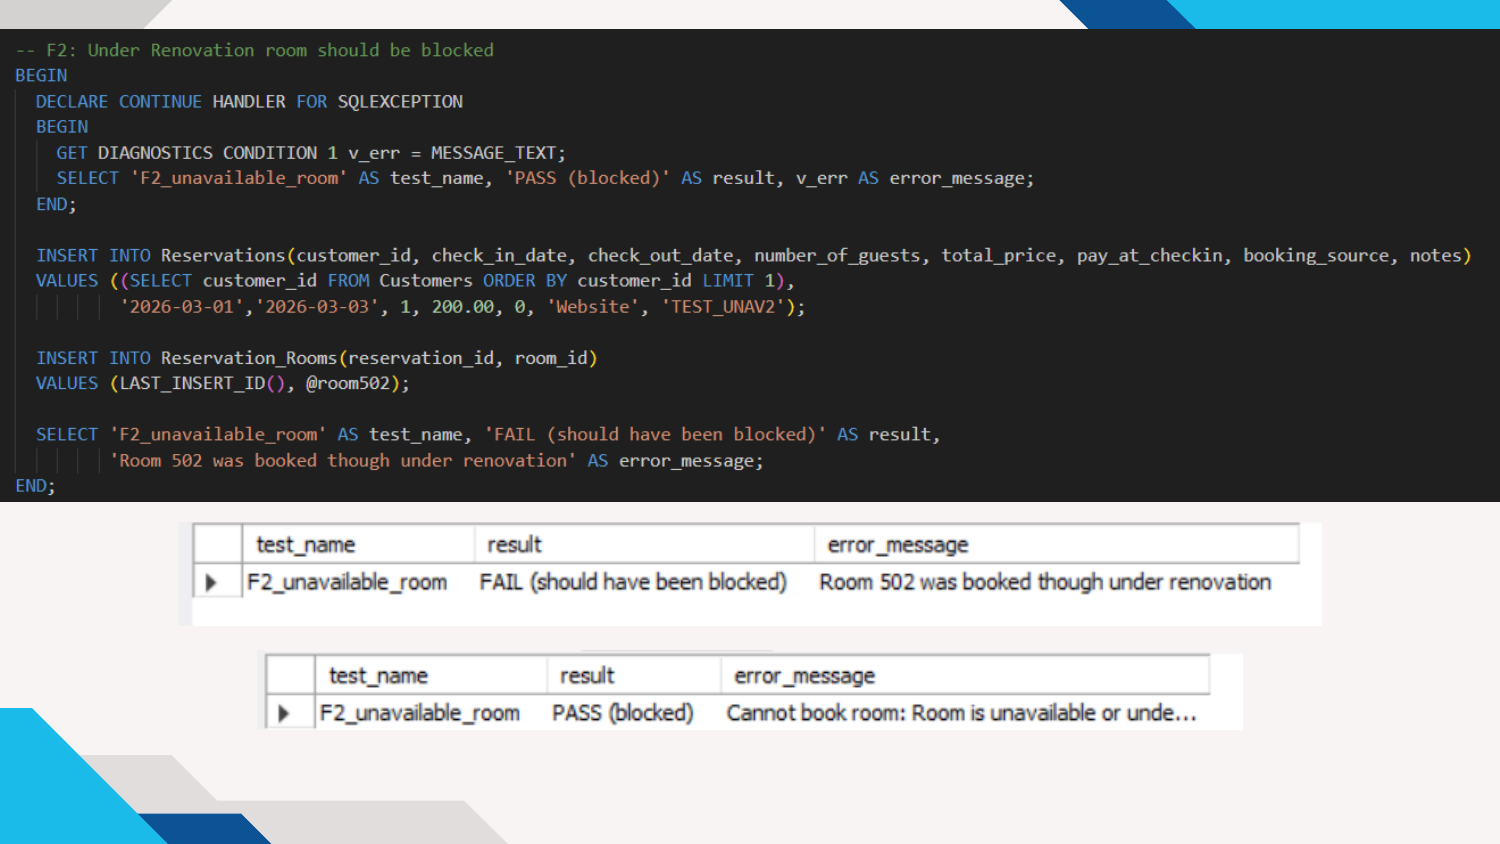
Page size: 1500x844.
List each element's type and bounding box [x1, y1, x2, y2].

picture [177, 522, 1323, 627]
picture [0, 29, 1500, 502]
picture [256, 650, 1244, 731]
text_box [1166, 0, 1500, 29]
